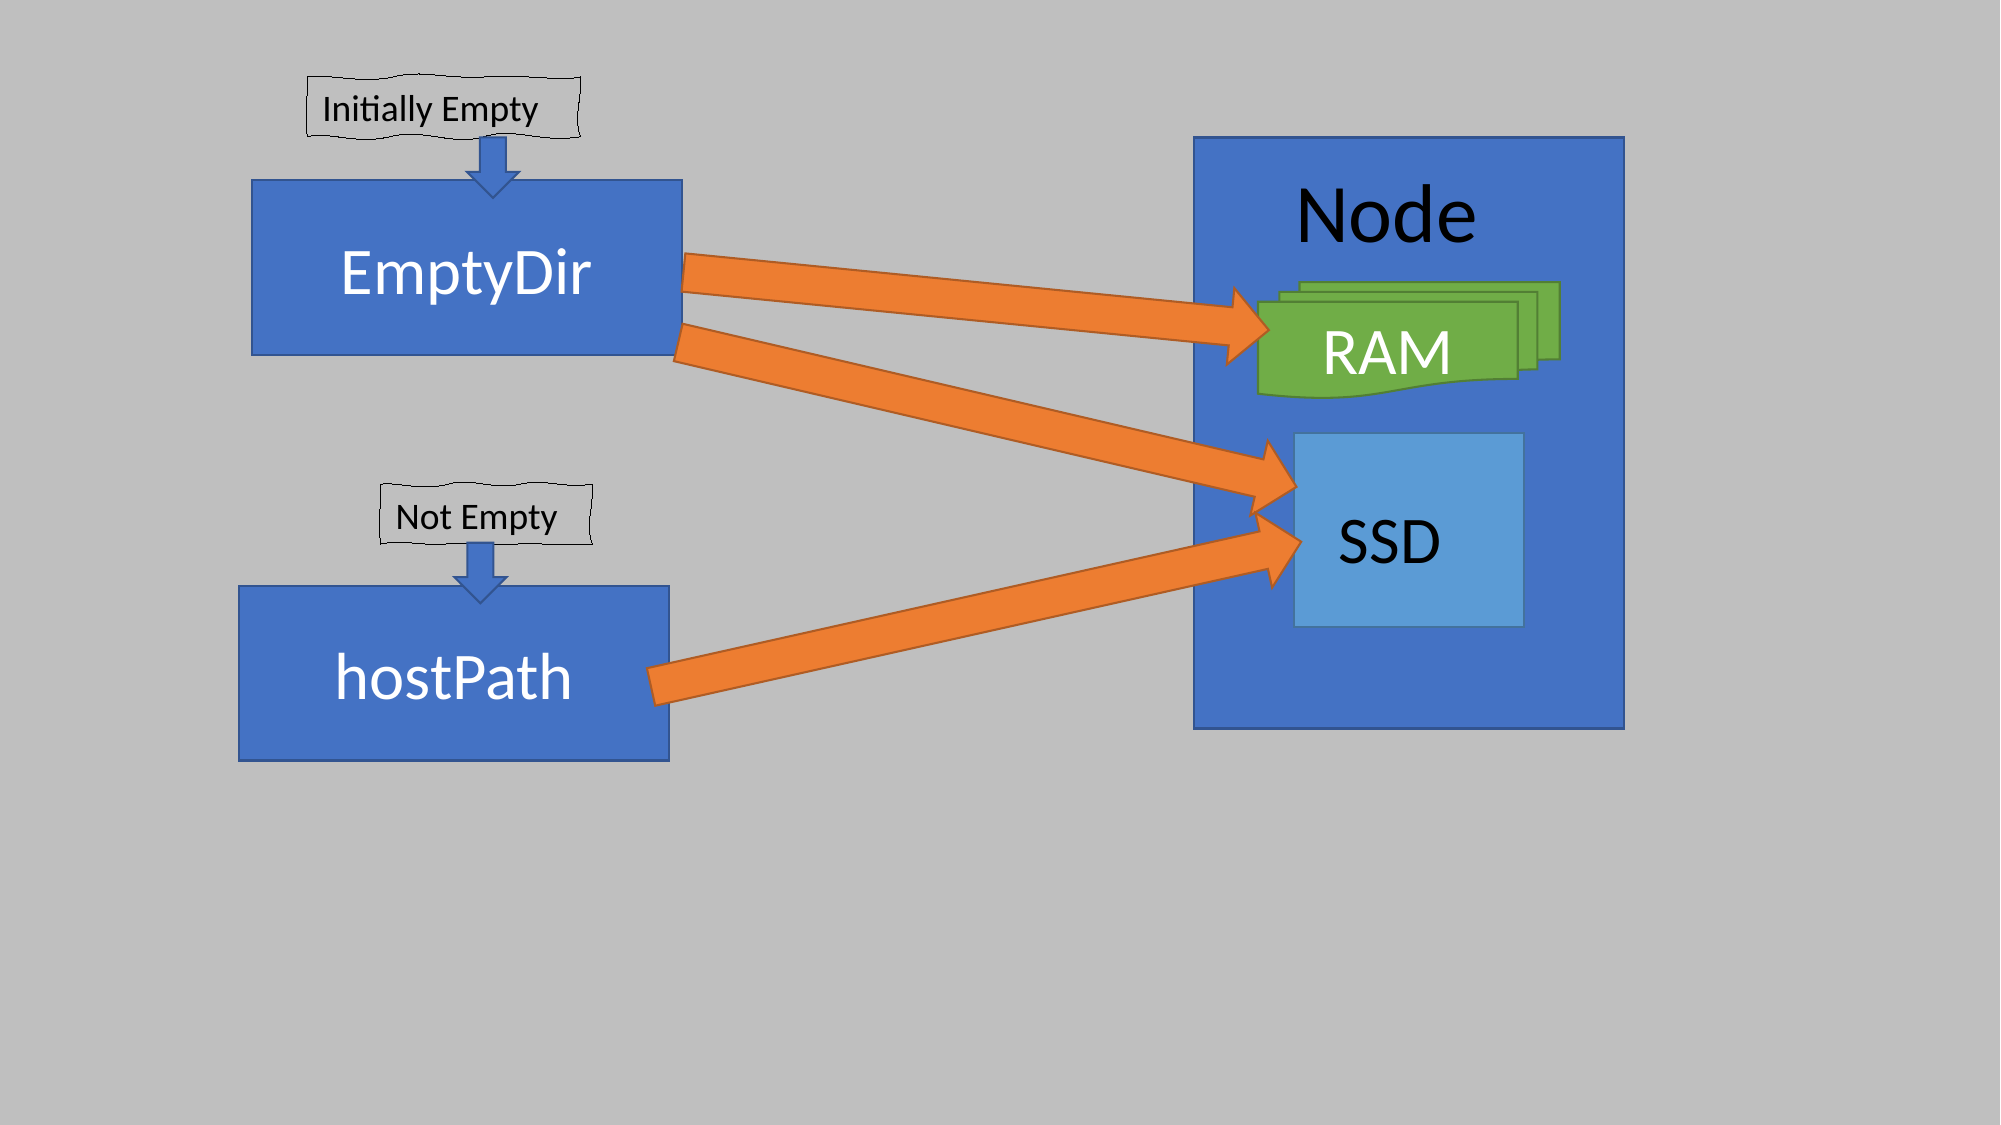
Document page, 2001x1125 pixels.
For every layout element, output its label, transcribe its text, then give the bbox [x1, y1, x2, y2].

text_box EmptyDir [251, 179, 683, 356]
text_box Not Empty [379, 482, 593, 545]
text_box [464, 136, 522, 200]
text_box [645, 545, 1193, 707]
text_box [680, 252, 1193, 343]
text_box [451, 541, 509, 605]
text_box Initially Empty [306, 73, 581, 140]
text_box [1293, 433, 1525, 627]
text_box hostPath [238, 585, 670, 762]
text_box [1193, 137, 1625, 729]
text_box [672, 322, 1193, 484]
